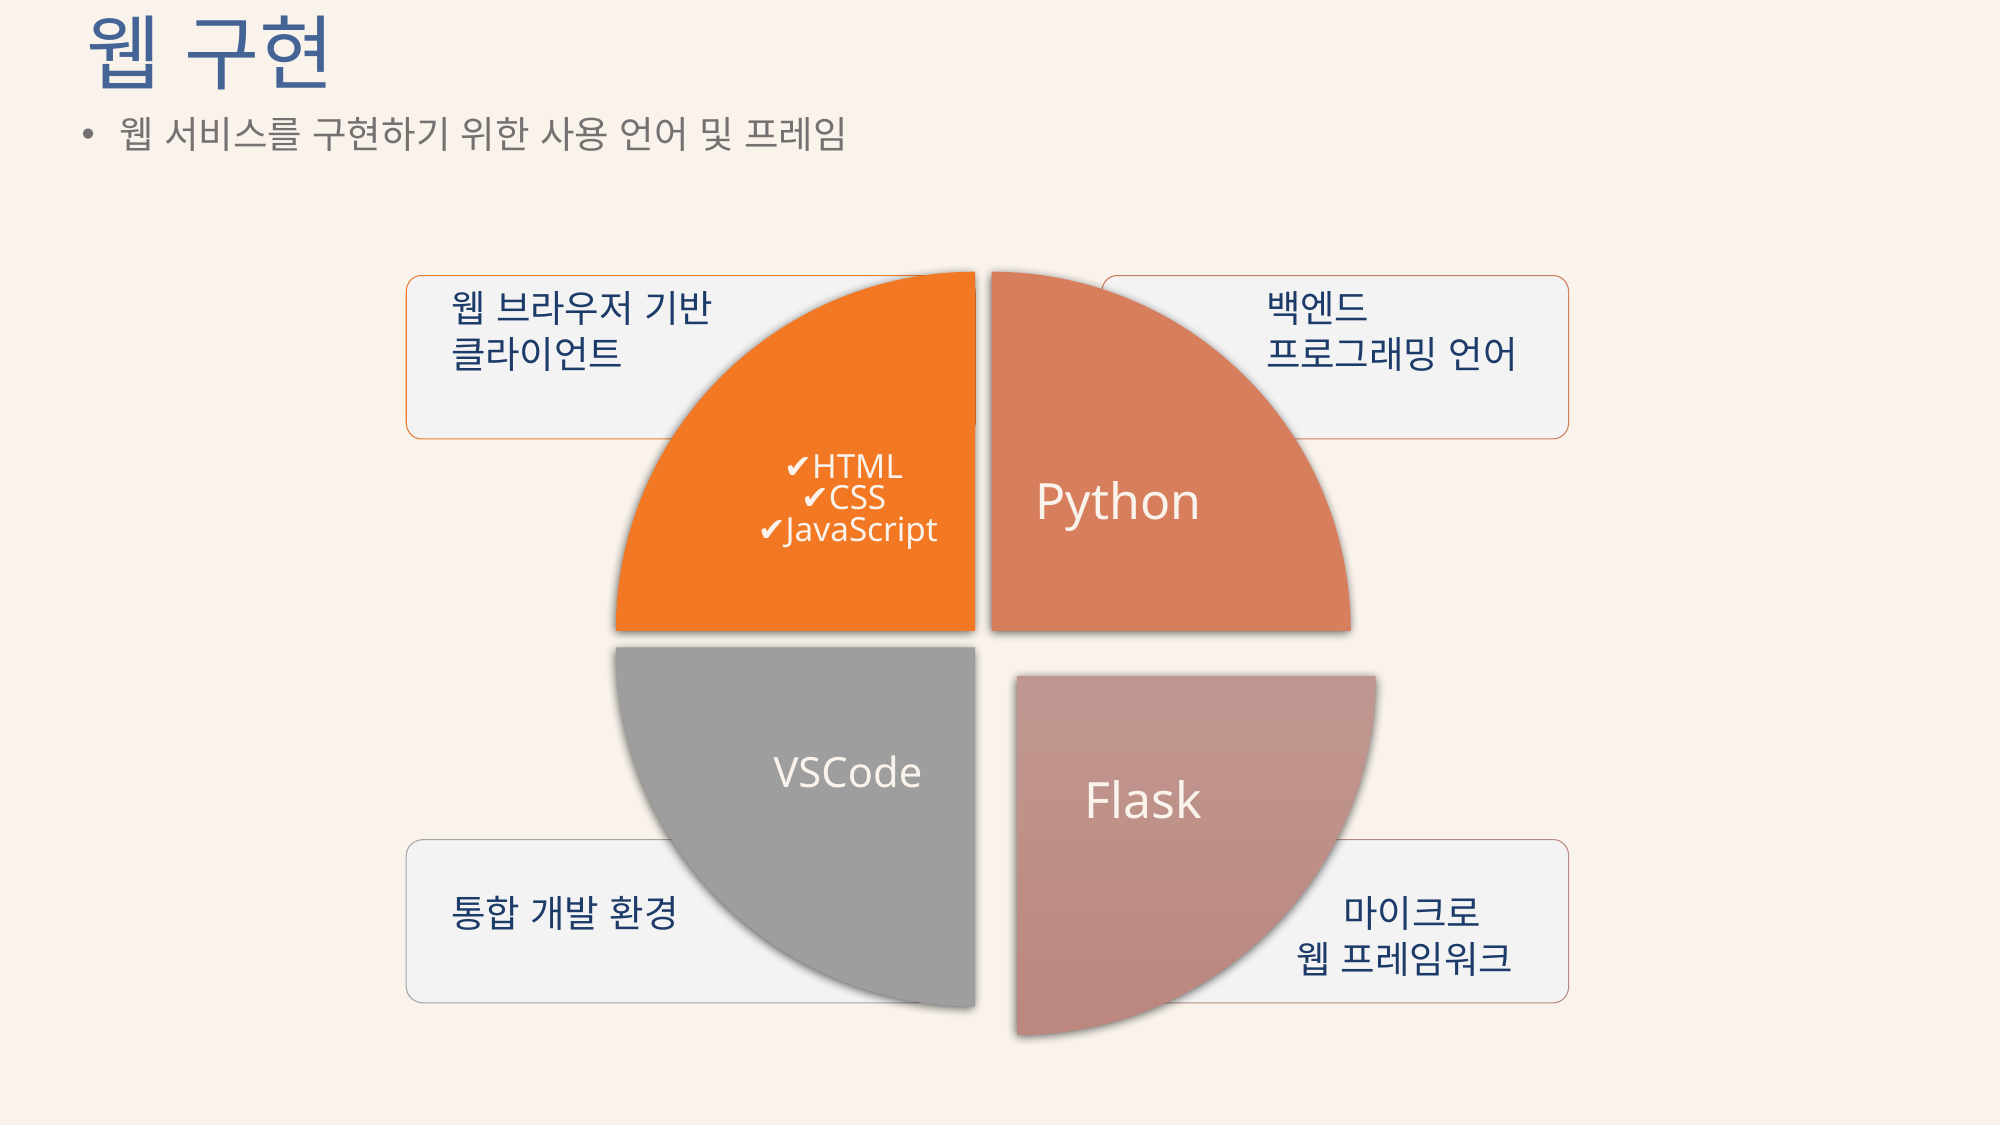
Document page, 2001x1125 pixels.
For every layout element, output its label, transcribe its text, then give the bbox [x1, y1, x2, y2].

text_box Flask [1016, 675, 1376, 1035]
text_box ✔HTML ✔CSS ✔JavaScript [615, 271, 976, 631]
text_box 통합 개발 환경 [405, 839, 874, 1004]
text_box 웹 브라우저 기반 클라이언트 [405, 275, 893, 440]
text_box VSCode [615, 647, 976, 1007]
text_box 웹 서비스를 구현하기 위한 사용 언어 및 프레임 [66, 103, 864, 164]
title 웹 구현 [71, 5, 432, 103]
text_box 백엔드 프로그래밍 언어 [1103, 275, 1570, 440]
text_box Python [991, 271, 1351, 631]
text_box 마이크로 웹 프레임워크 [1187, 839, 1570, 1004]
